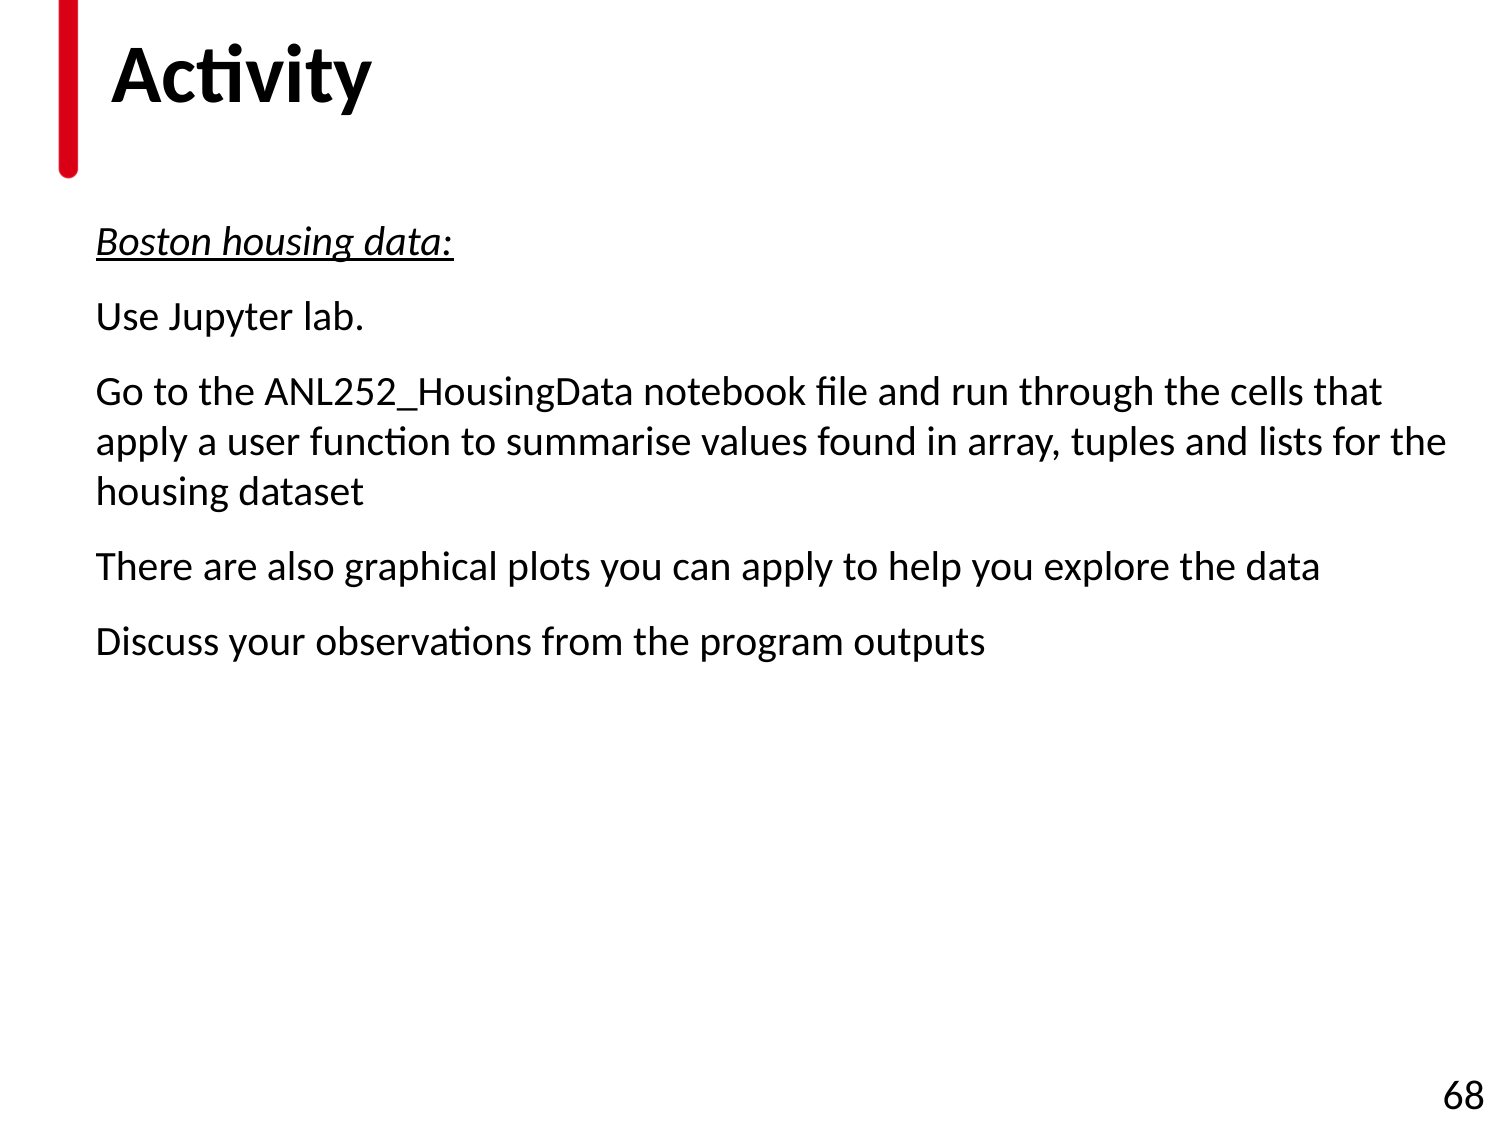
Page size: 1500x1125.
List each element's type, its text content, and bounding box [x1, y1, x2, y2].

list Boston housing data: Use Jupyter lab. Go to the ANL252_HousingData notebook file and run through the cells that apply a user function to summarise values found in array, tuples and lists for the housing dataset There are also graphical plots you can apply to help you explore the data Discuss your observations from the program outputs [80, 206, 1470, 701]
picture [57, 0, 81, 200]
title Activity [96, 0, 1425, 138]
